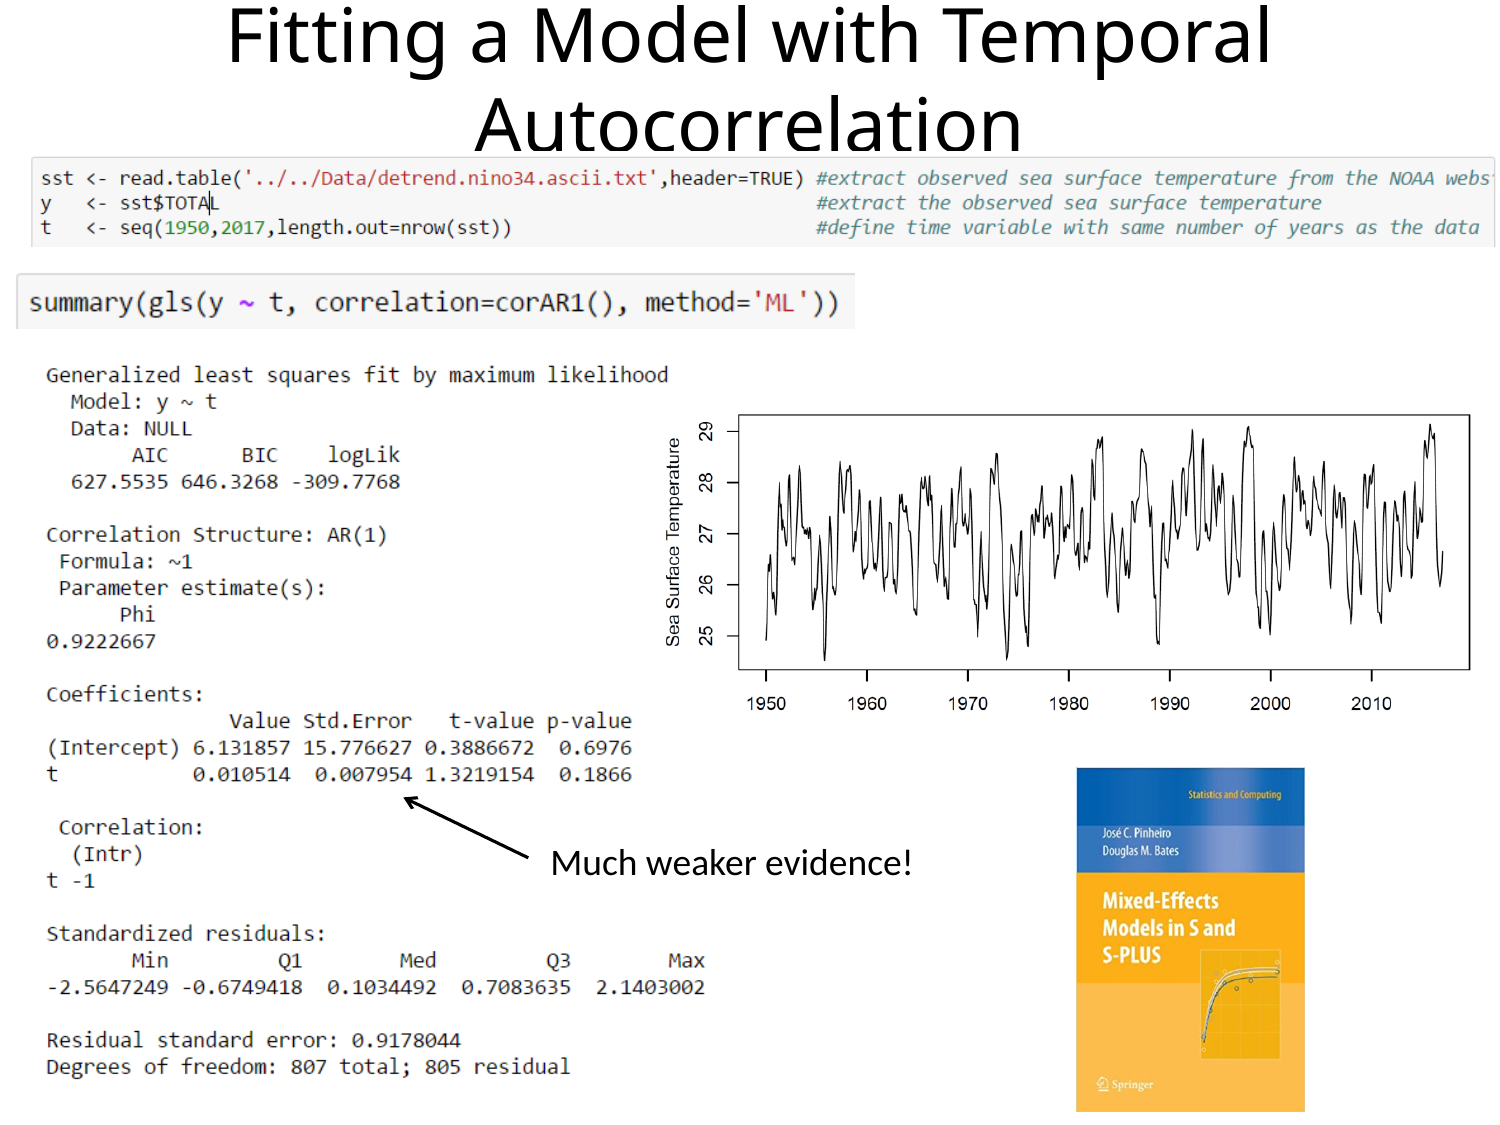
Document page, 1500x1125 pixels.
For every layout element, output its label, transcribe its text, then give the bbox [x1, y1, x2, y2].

picture [3, 264, 855, 330]
picture [22, 150, 1500, 248]
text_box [403, 797, 529, 859]
title Fitting a Model with Temporal Autocorrelation [24, 37, 1475, 118]
text_box Much weaker evidence! [738, 830, 930, 891]
picture [1076, 767, 1305, 1112]
picture [42, 357, 1496, 1089]
